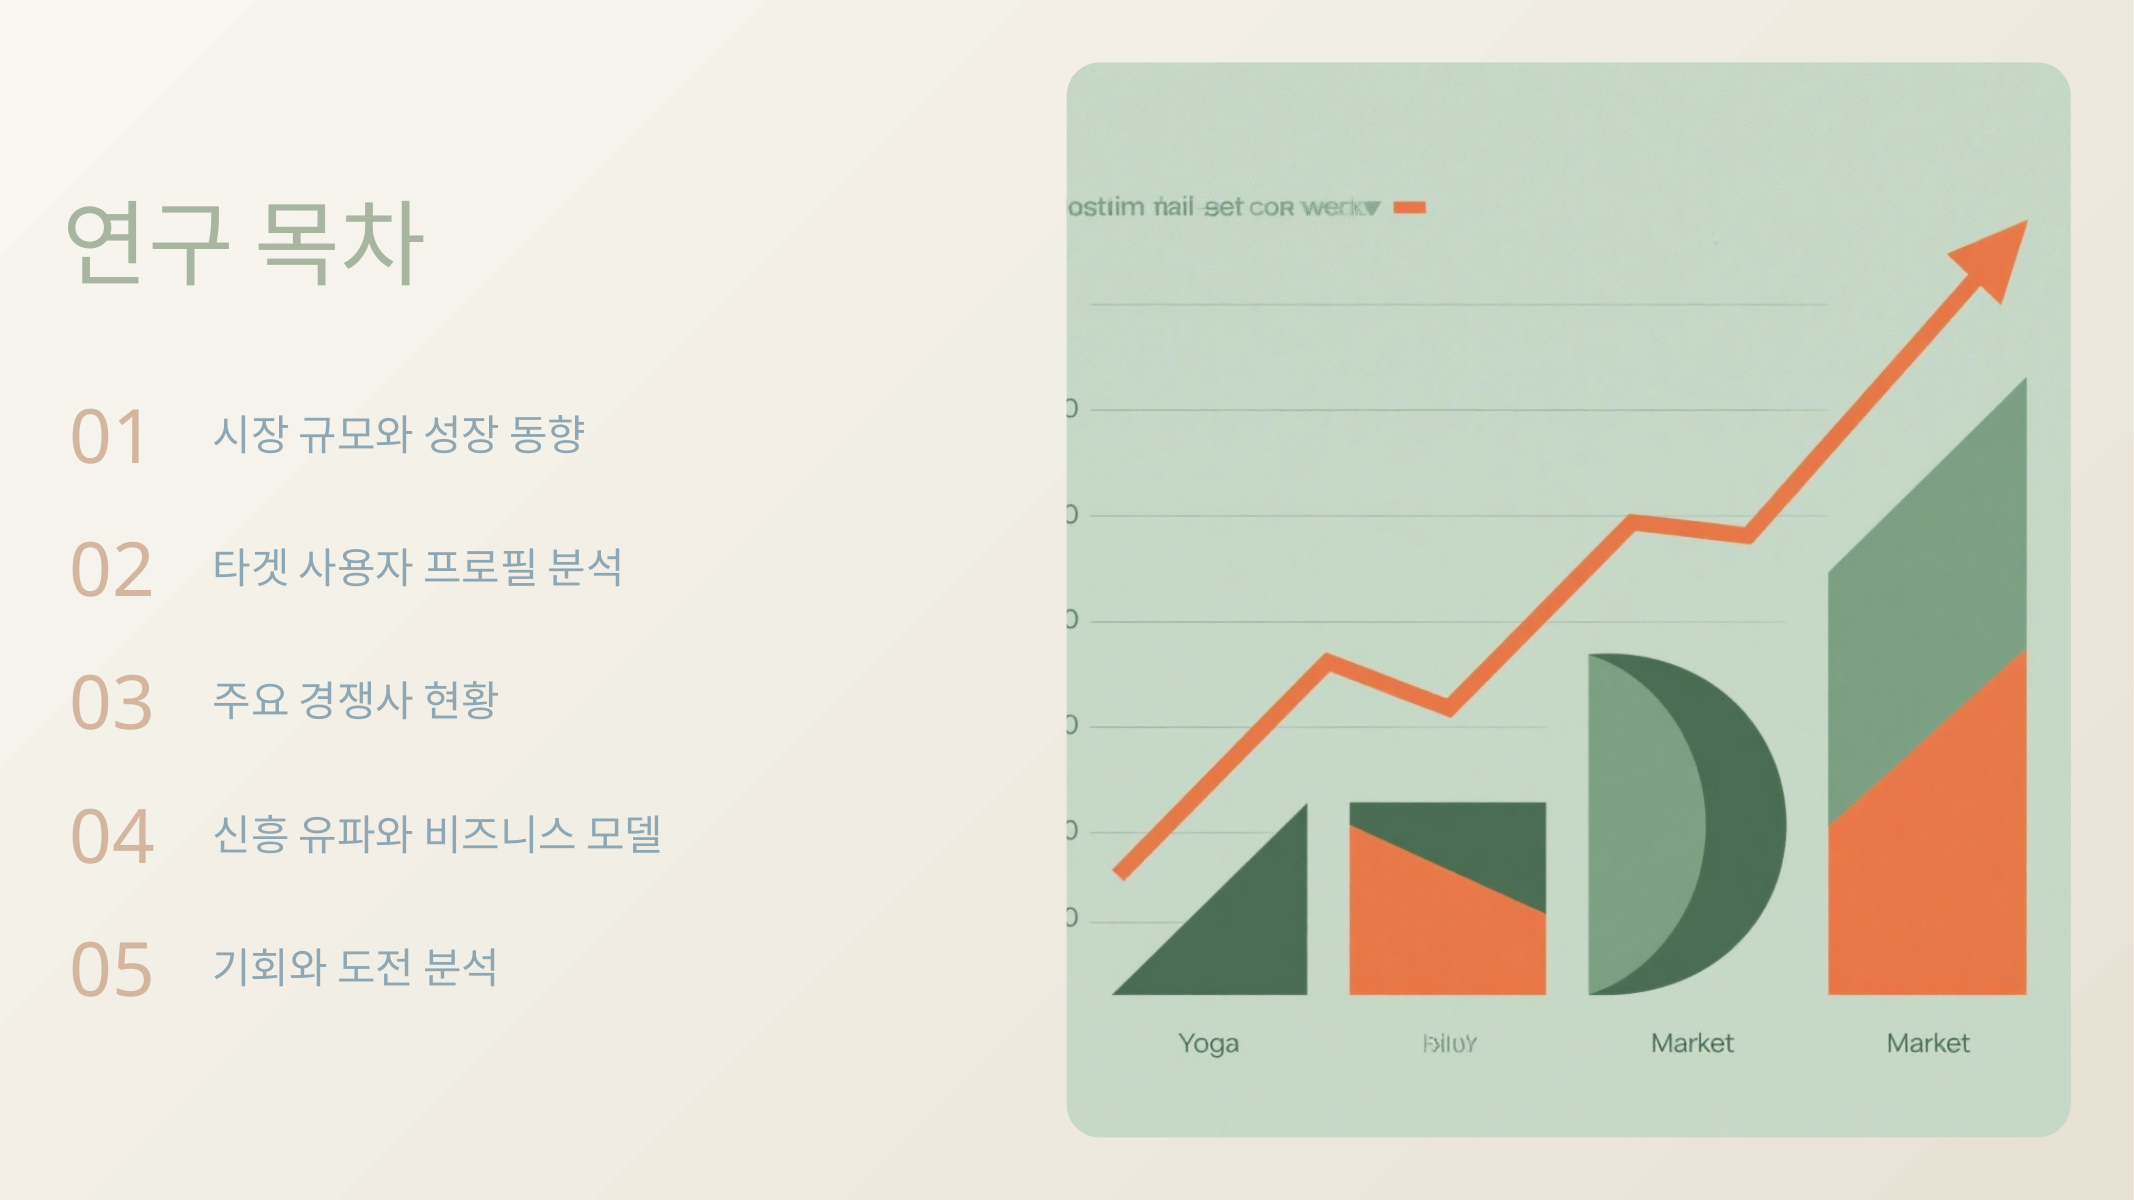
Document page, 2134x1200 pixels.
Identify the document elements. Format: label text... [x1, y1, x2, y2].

text_box 시장 규모와 성장 동향 [212, 399, 903, 467]
text_box 신흥 유파와 비즈니스 모델 [212, 800, 903, 867]
text_box 05 [20, 924, 205, 1009]
text_box 02 [20, 525, 205, 609]
text_box 03 [20, 658, 205, 742]
text_box 04 [20, 791, 205, 875]
picture [1066, 62, 2071, 1138]
text_box 기회와 도전 분석 [212, 933, 898, 1000]
text_box [0, 0, 2134, 1200]
text_box 타겟 사용자 프로필 분석 [212, 533, 903, 600]
text_box 연구 목차 [62, 191, 1066, 292]
text_box 주요 경쟁사 현황 [212, 666, 903, 734]
text_box 01 [20, 391, 205, 475]
